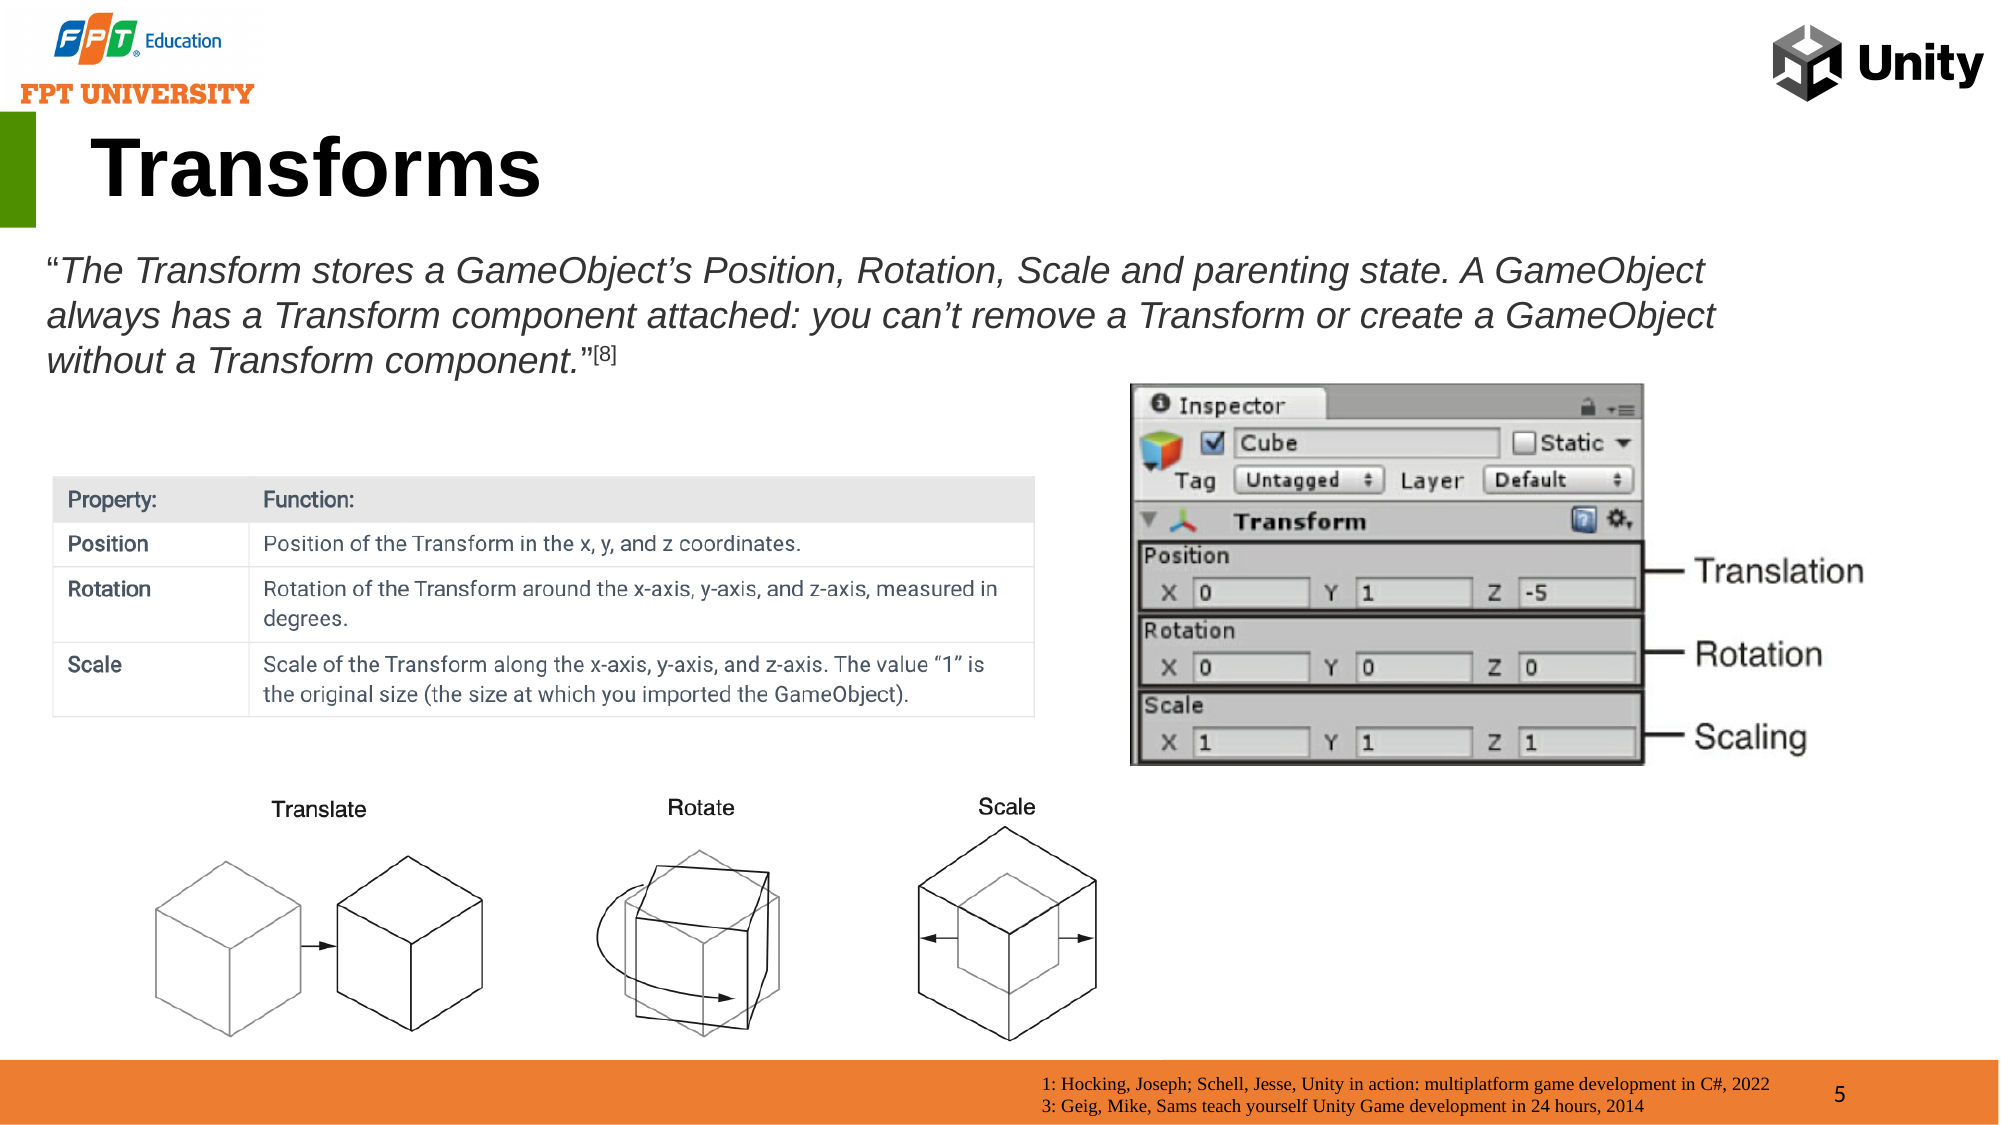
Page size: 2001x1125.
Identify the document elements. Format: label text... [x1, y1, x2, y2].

picture [120, 374, 1912, 1060]
picture [1765, 0, 1993, 127]
text_box 1: Hocking, Joseph; Schell, Jesse, Unity in action: multiplatform game development in C#, 2022 3: Geig, Mike, Sams teach yourself Unity Game development in 24 hours, 2014 [1041, 1071, 1829, 1124]
slide_number 5 [1412, 1063, 1861, 1122]
text_box “The Transform stores a GameObject’s Position, Rotation, Scale and parenting state. A GameObject always has a Transform component attached: you can’t remove a Transform or create a GameObject without a Transform component.”[8] [31, 238, 1809, 967]
picture [4, 4, 263, 109]
text_box Transforms [37, 111, 1976, 228]
picture [40, 465, 1050, 727]
